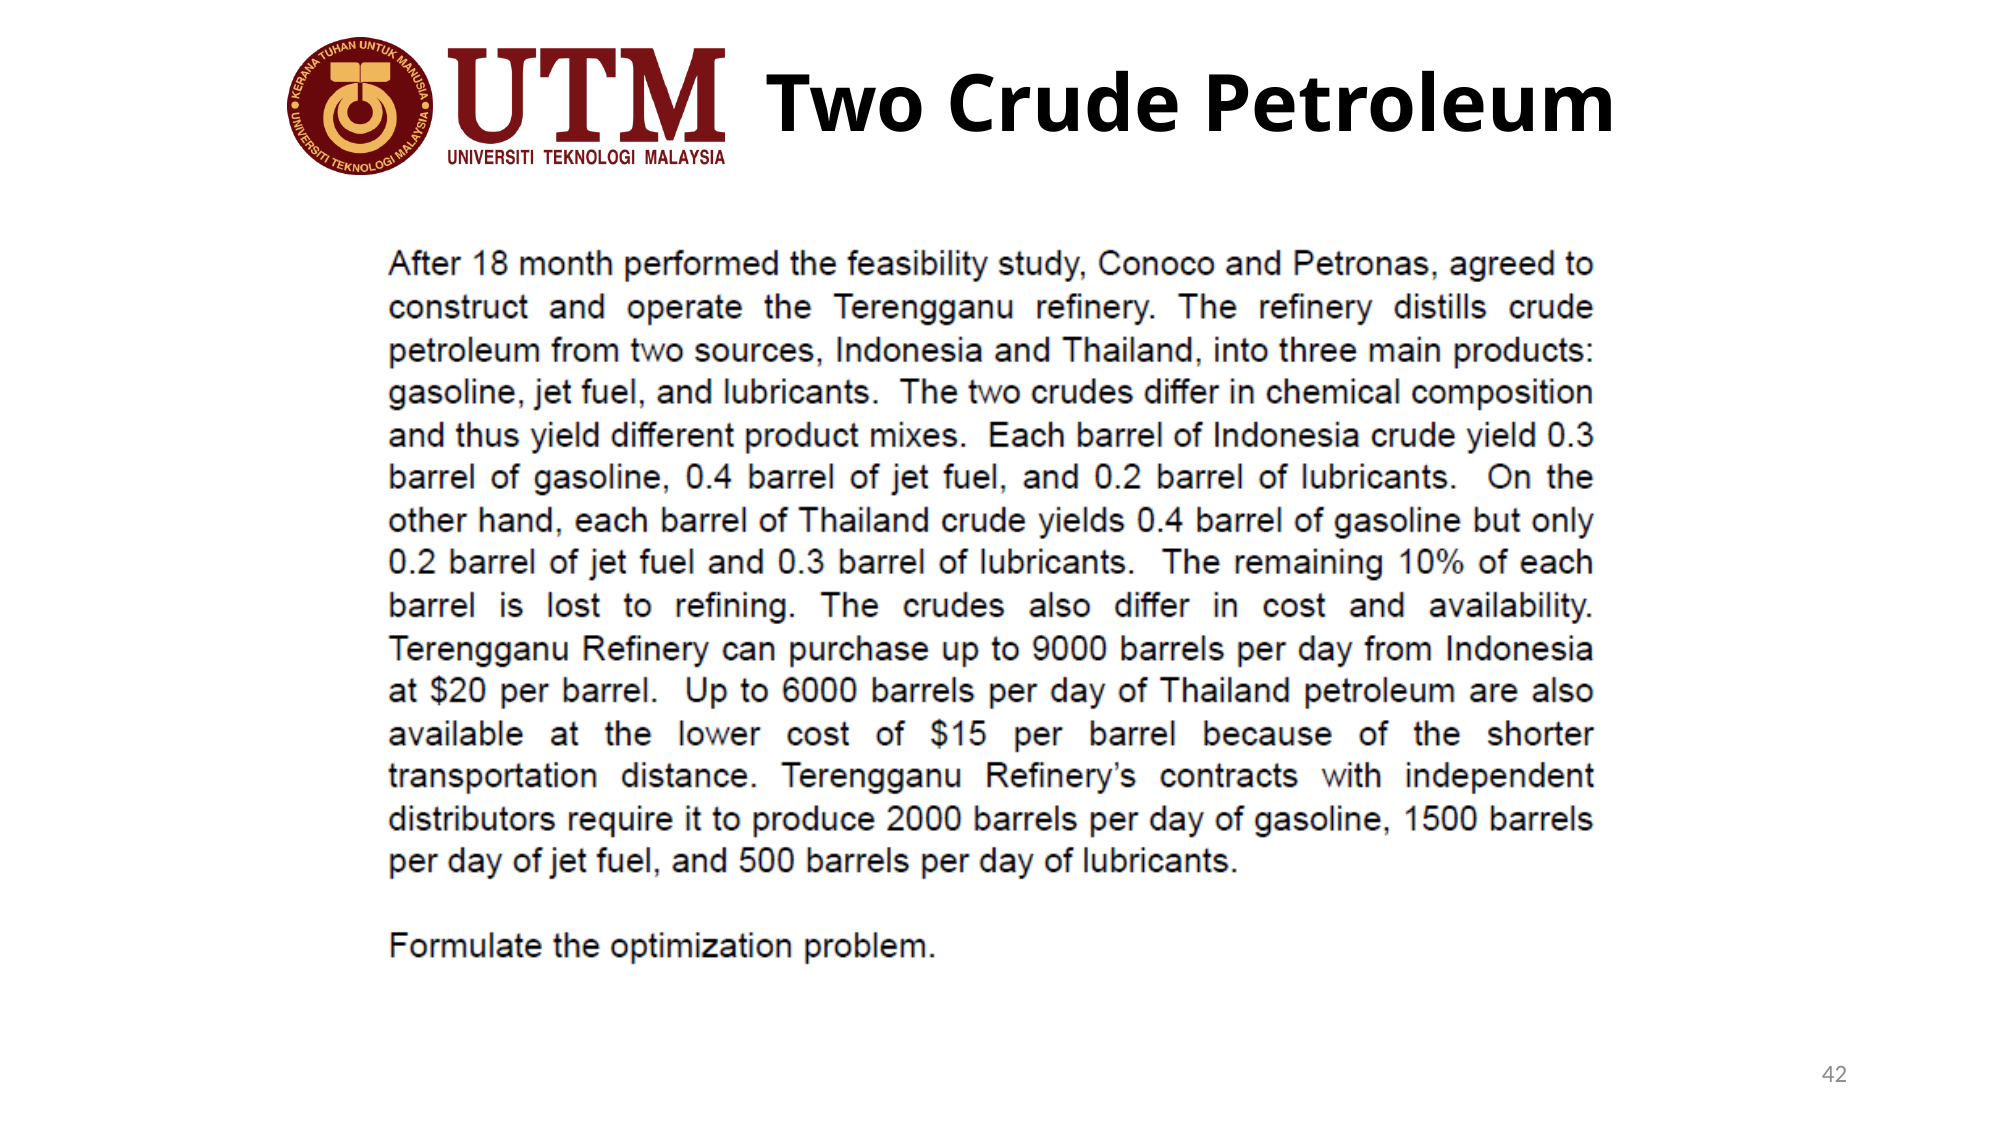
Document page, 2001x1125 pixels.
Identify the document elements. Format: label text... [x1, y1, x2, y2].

title Two Crude Petroleum [750, 24, 1724, 188]
slide_number 42 [1412, 1042, 1863, 1103]
picture [353, 227, 1647, 1026]
picture [287, 37, 725, 175]
